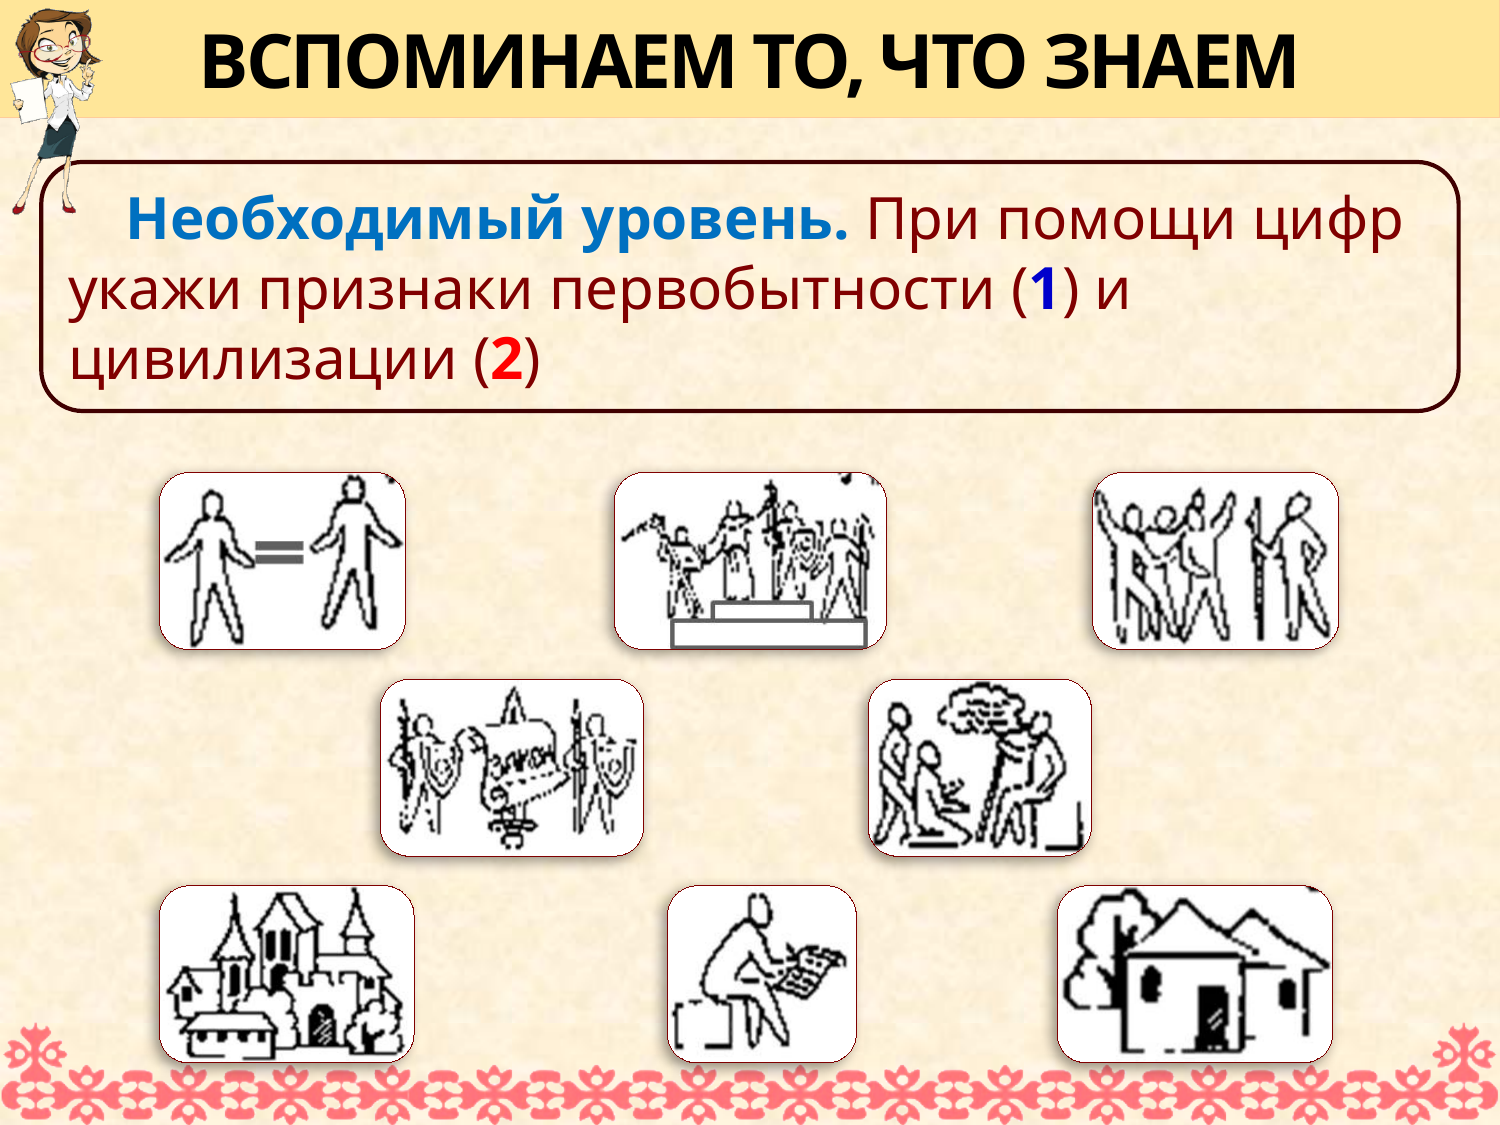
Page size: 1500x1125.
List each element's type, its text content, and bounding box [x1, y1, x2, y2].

picture [0, 0, 1500, 1125]
title ВСПОМИНАЕМ ТО, ЧТО ЗНАЕМ [113, 0, 1459, 119]
text_box Необходимый уровень. При помощи цифр укажи признаки первобытности (1) и цивилизации (2) [41, 161, 1459, 412]
